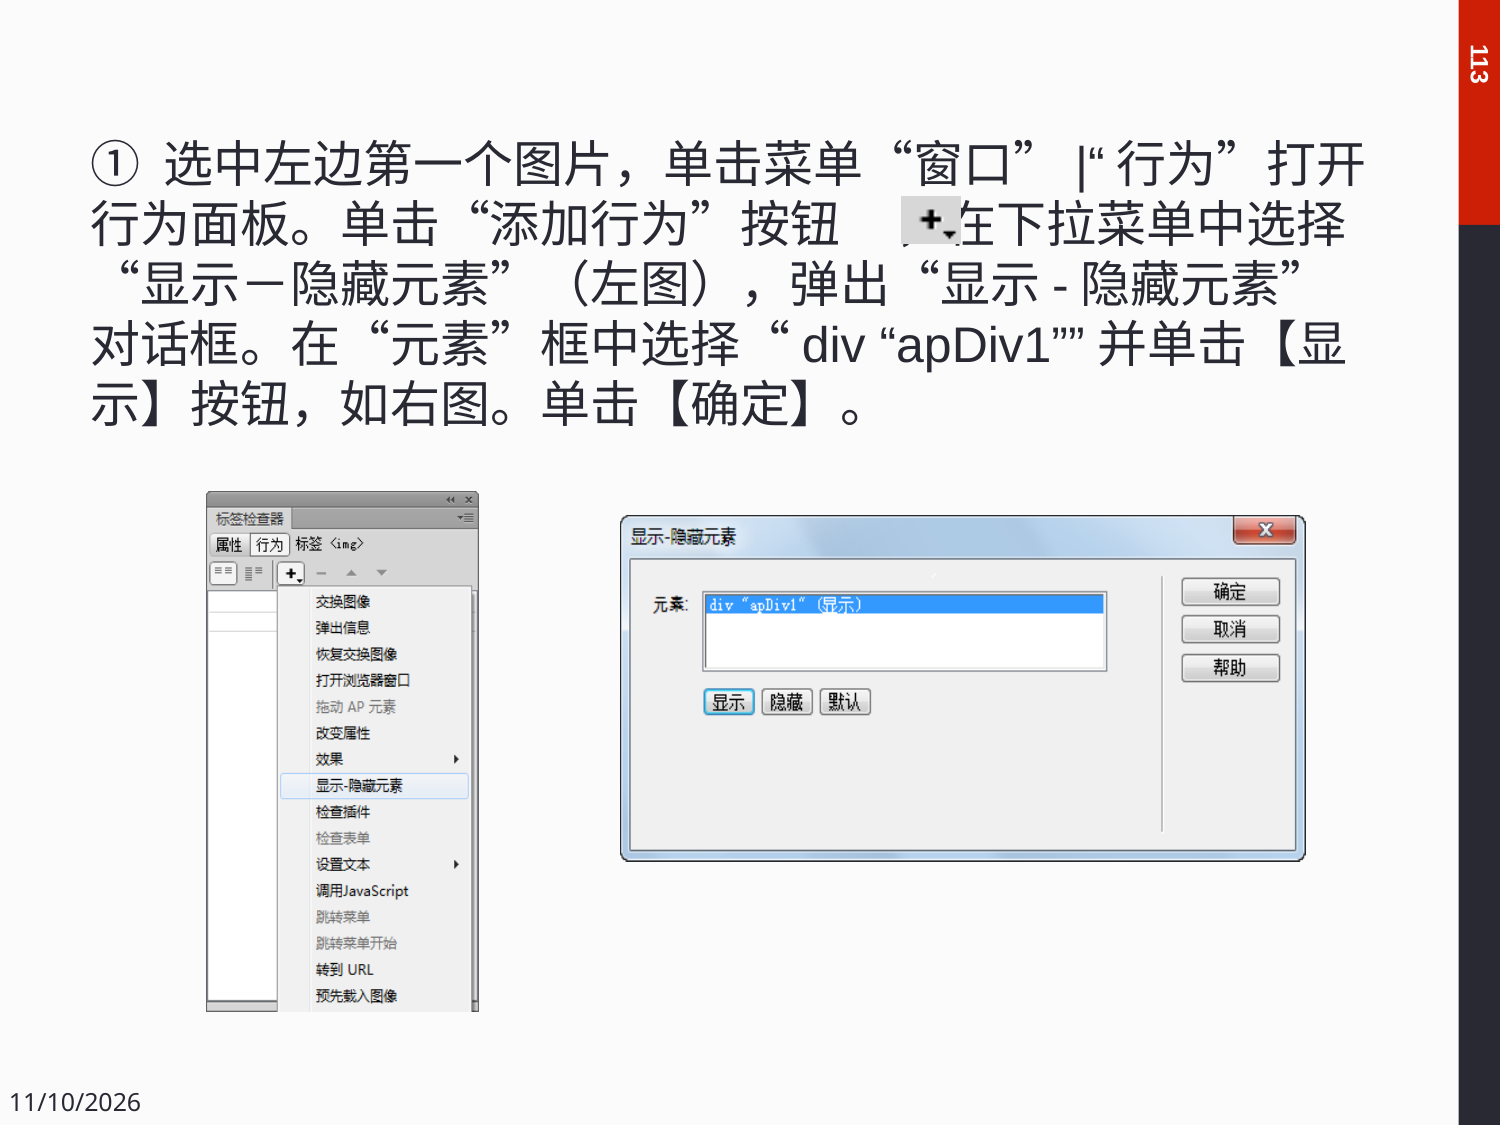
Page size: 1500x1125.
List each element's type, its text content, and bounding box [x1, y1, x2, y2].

picture [206, 491, 479, 1012]
picture [900, 195, 961, 244]
picture [619, 514, 1306, 862]
list ① 选中左边第一个图片，单击菜单“窗口”|“行为”打开行为面板。单击“添加行为”按钮 ，在下拉菜单中选择“显示－隐藏元素”（左图），弹出“显示-隐藏元素”对话框。在“元素”框中选择“div “apDiv1””并单击【显示】按钮，如右图。单击【确定】。 [75, 125, 1388, 1024]
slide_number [0, 1070, 183, 1121]
slide_number 113 [1450, 15, 1500, 114]
